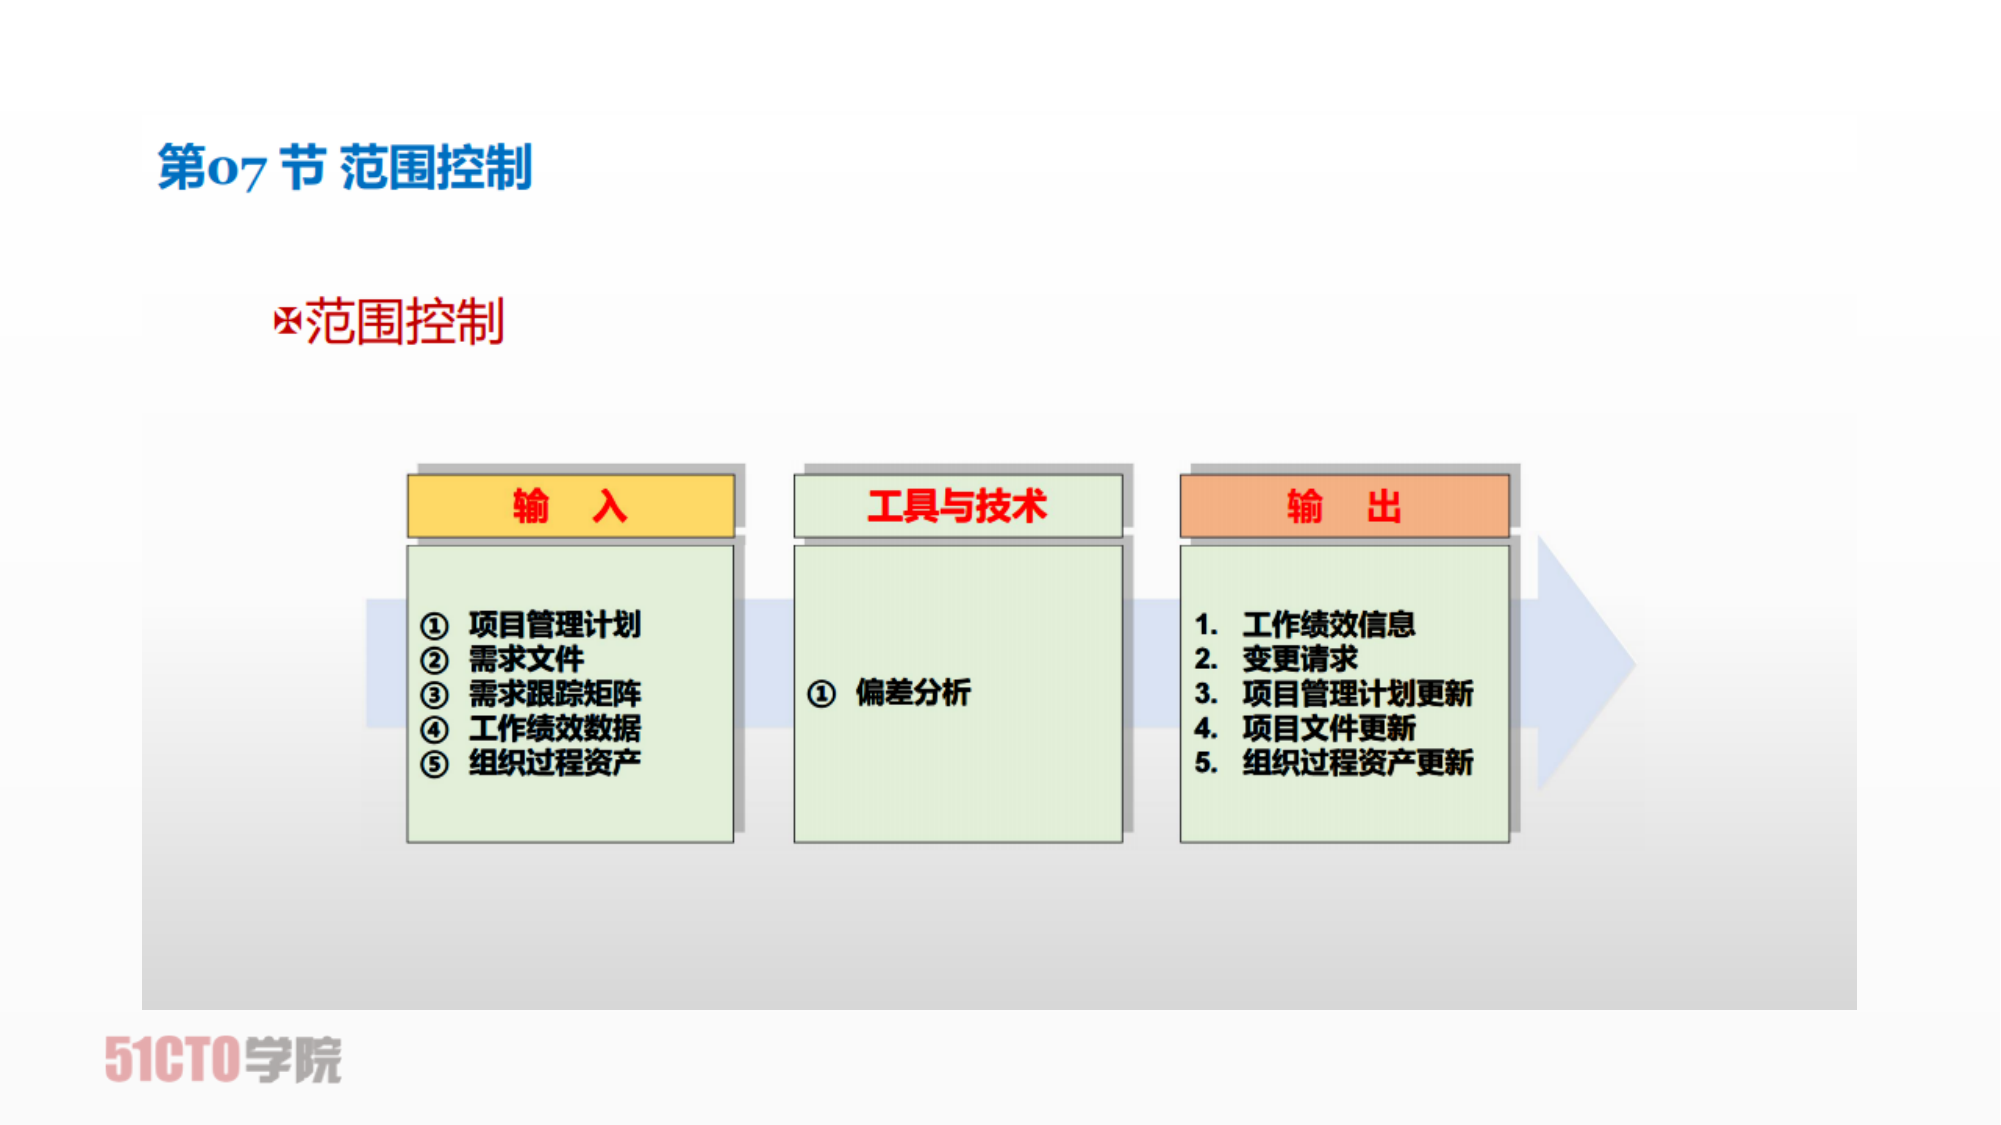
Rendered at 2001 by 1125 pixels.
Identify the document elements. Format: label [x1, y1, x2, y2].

picture [45, 115, 1857, 1107]
